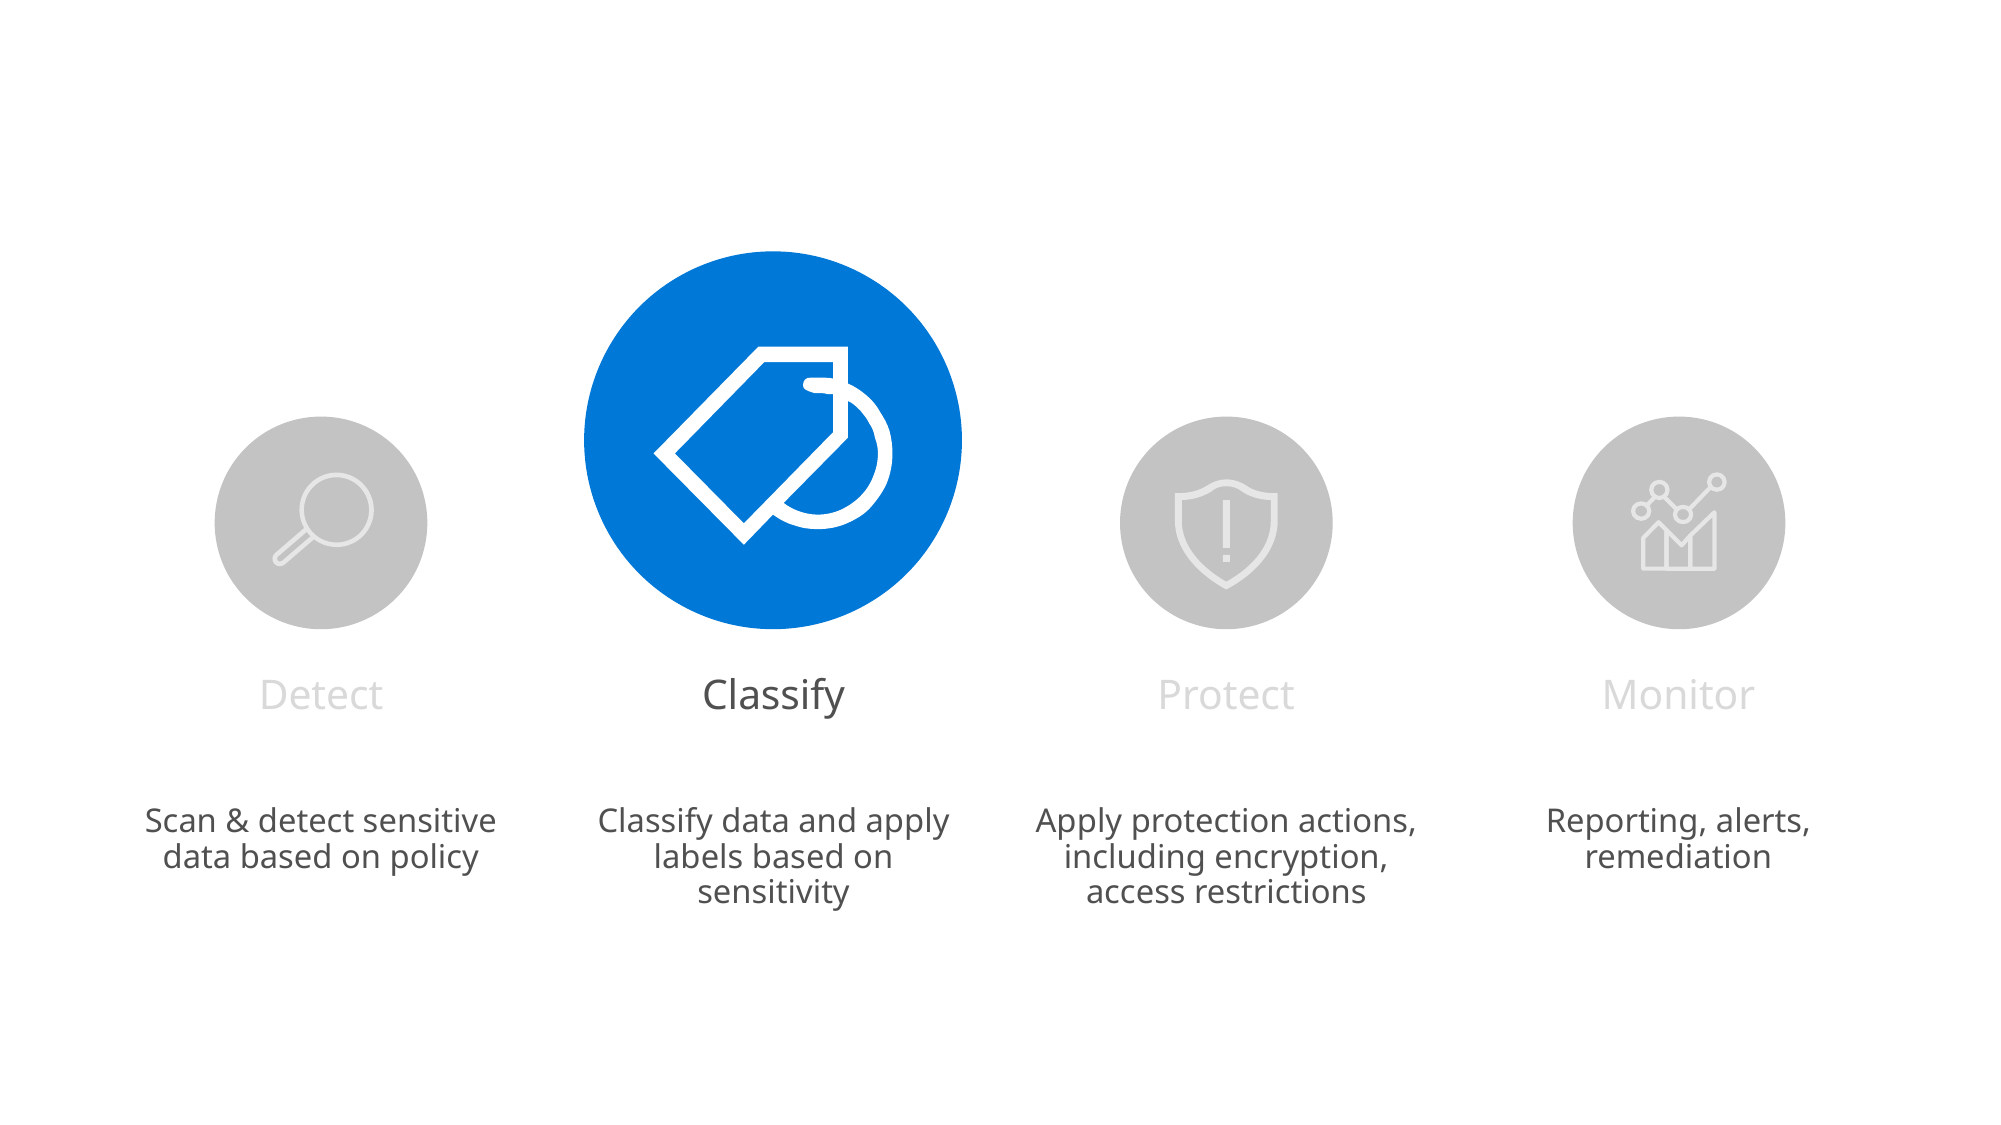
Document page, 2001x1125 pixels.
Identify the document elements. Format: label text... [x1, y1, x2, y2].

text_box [214, 416, 428, 630]
text_box Classify data and apply labels based on sensitivity [560, 781, 987, 935]
text_box Apply protection actions, including encryption, access restrictions [1013, 781, 1440, 935]
text_box Monitor [1465, 650, 1892, 768]
text_box Classify [560, 650, 987, 768]
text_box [1572, 416, 1786, 630]
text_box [1119, 416, 1333, 630]
text_box Detect [107, 650, 535, 768]
text_box Reporting, alerts, remediation [1453, 781, 1904, 899]
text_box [583, 251, 963, 630]
text_box Scan & detect sensitive data based on policy [107, 781, 535, 899]
text_box Protect [1013, 650, 1440, 768]
